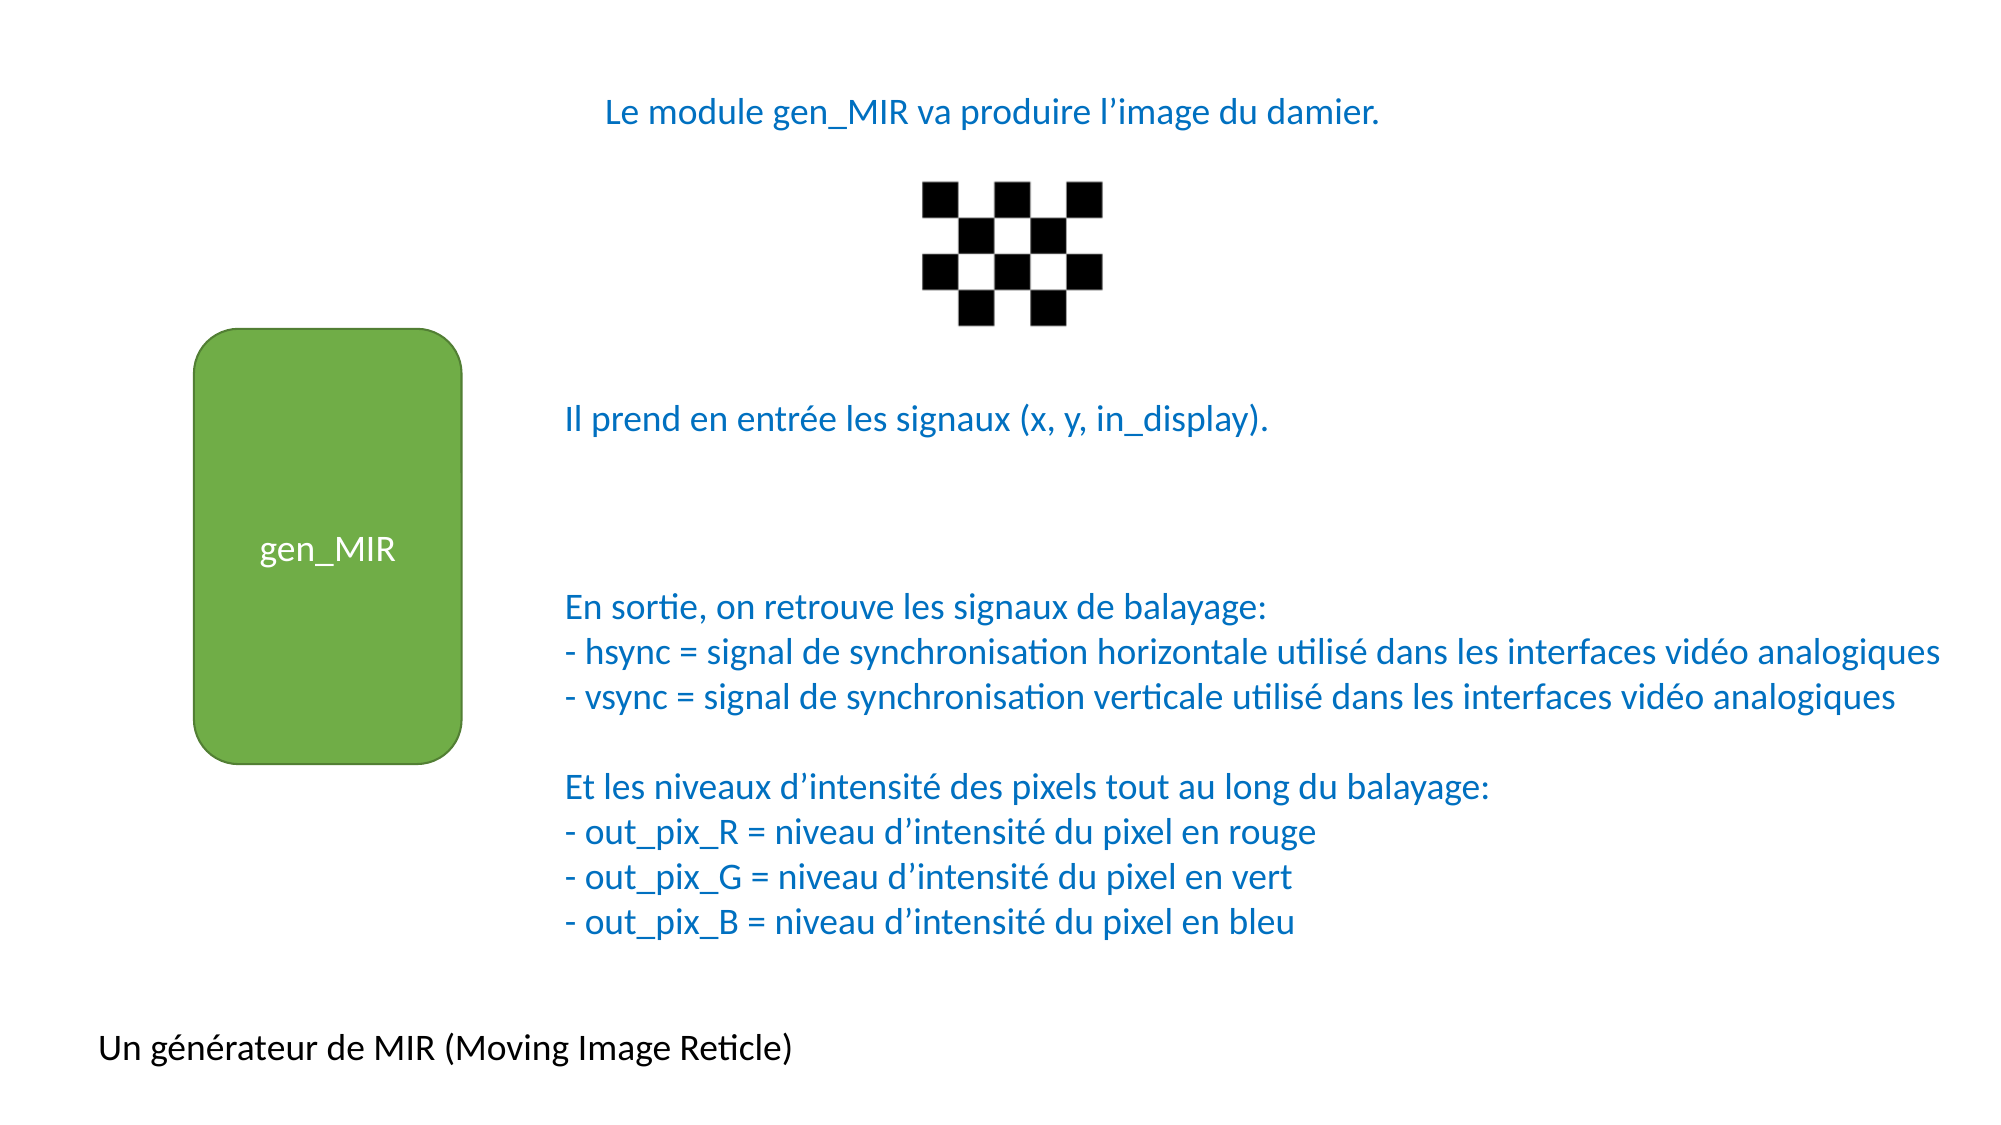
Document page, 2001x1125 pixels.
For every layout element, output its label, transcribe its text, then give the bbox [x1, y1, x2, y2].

text_box Il prend en entrée les signaux (x, y, in_display). [549, 386, 1787, 447]
text_box Un générateur de MIR (Moving Image Reticle) [83, 1015, 809, 1075]
text_box Le module gen_MIR va produire l’image du damier. [590, 79, 1828, 140]
picture [897, 168, 1131, 342]
text_box En sortie, on retrouve les signaux de balayage: - hsync = signal de synchronisation horizontale utilisé dans les interfaces vidéo analogiques - vsync = signal de synchronisation verticale utilisé dans les interfaces vidéo analogiques Et les niveaux d’intensité des pixels tout au long du balayage: - out_pix_R = niveau d’intensité du pixel en rouge - out_pix_G = niveau d’intensité du pixel en vert - out_pix_B = niveau d’intensité du pixel en bleu [549, 574, 1973, 950]
text_box gen_MIR [192, 327, 463, 766]
